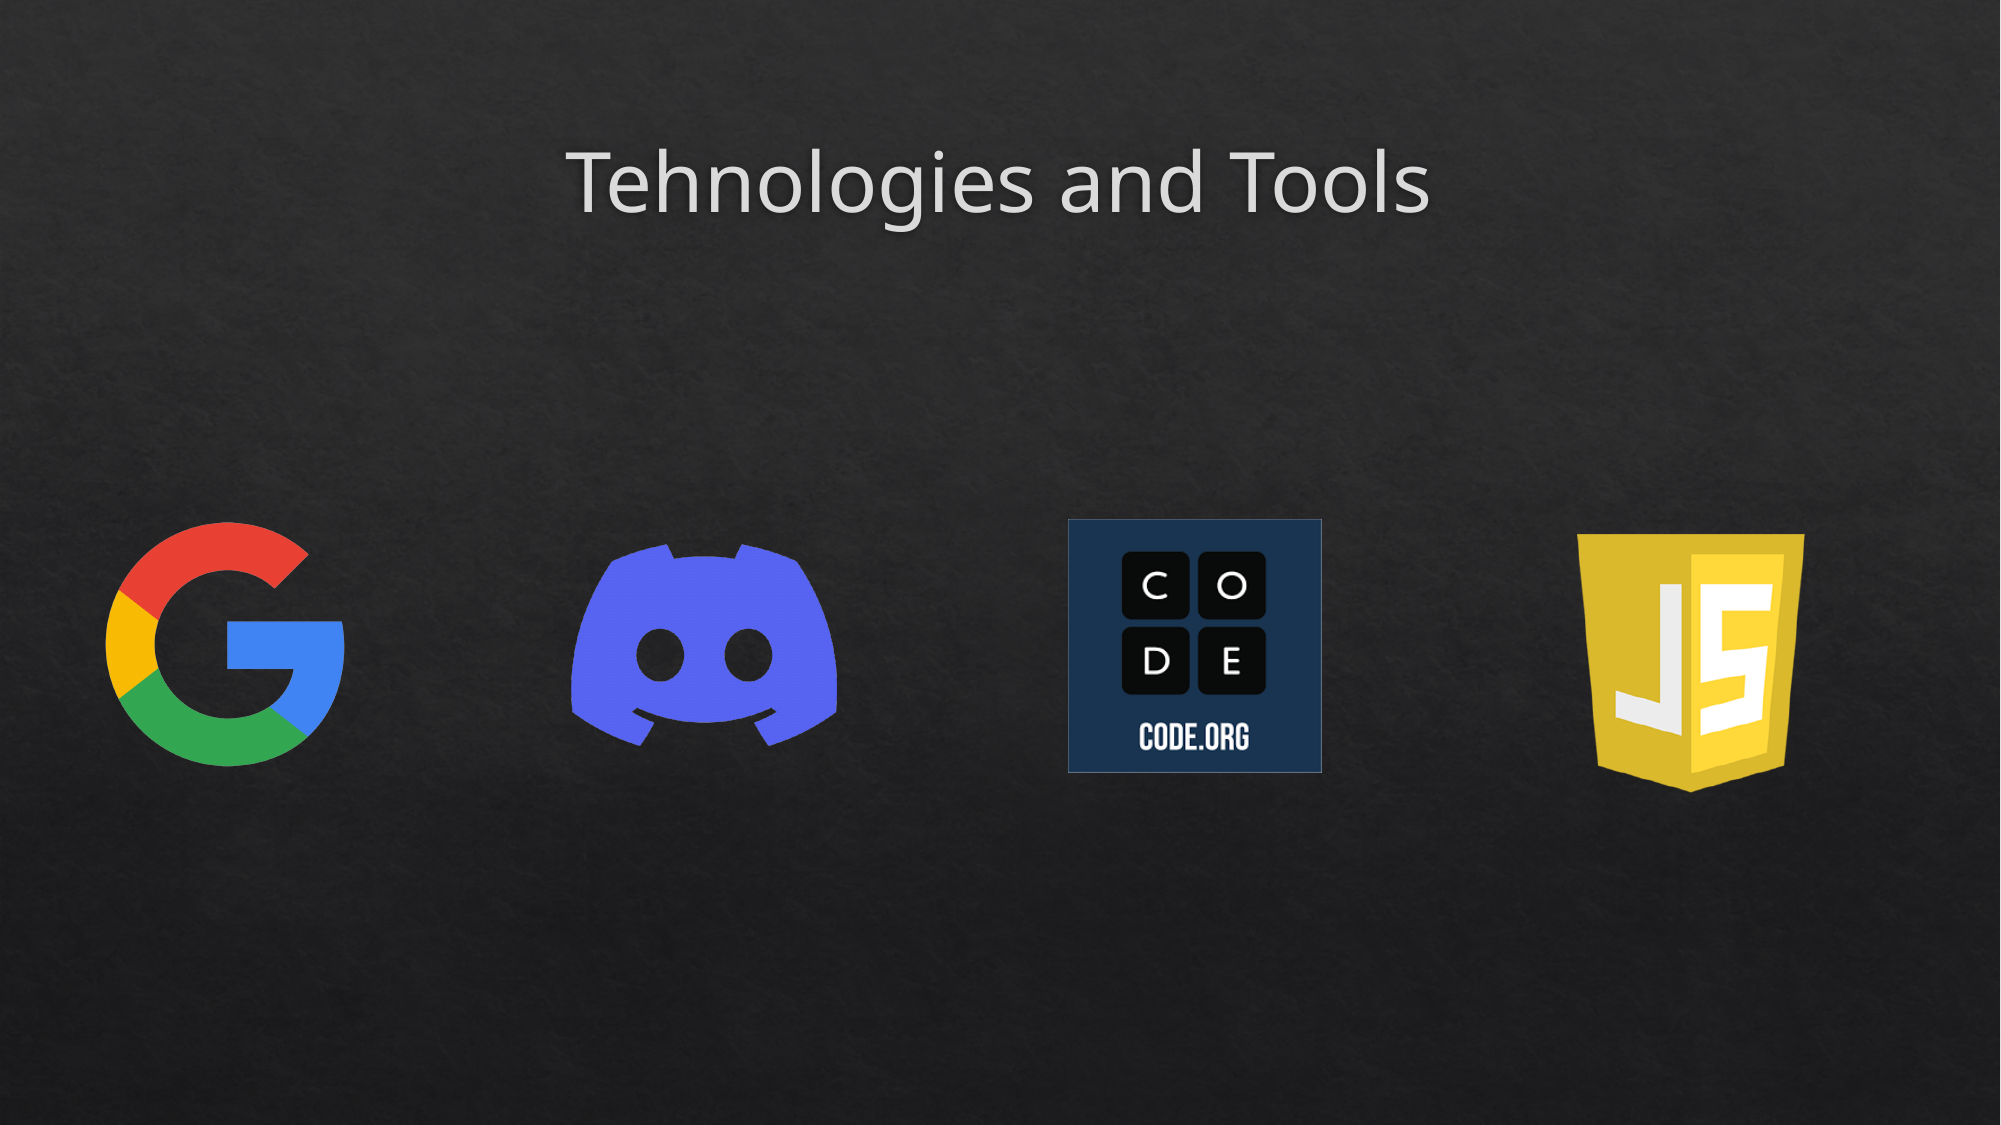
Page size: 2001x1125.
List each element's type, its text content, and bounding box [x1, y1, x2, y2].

picture [1067, 519, 1322, 774]
picture [1435, 519, 1947, 808]
picture [570, 544, 837, 747]
title Tehnologies and Tools [149, 99, 1849, 260]
picture [65, 483, 389, 808]
